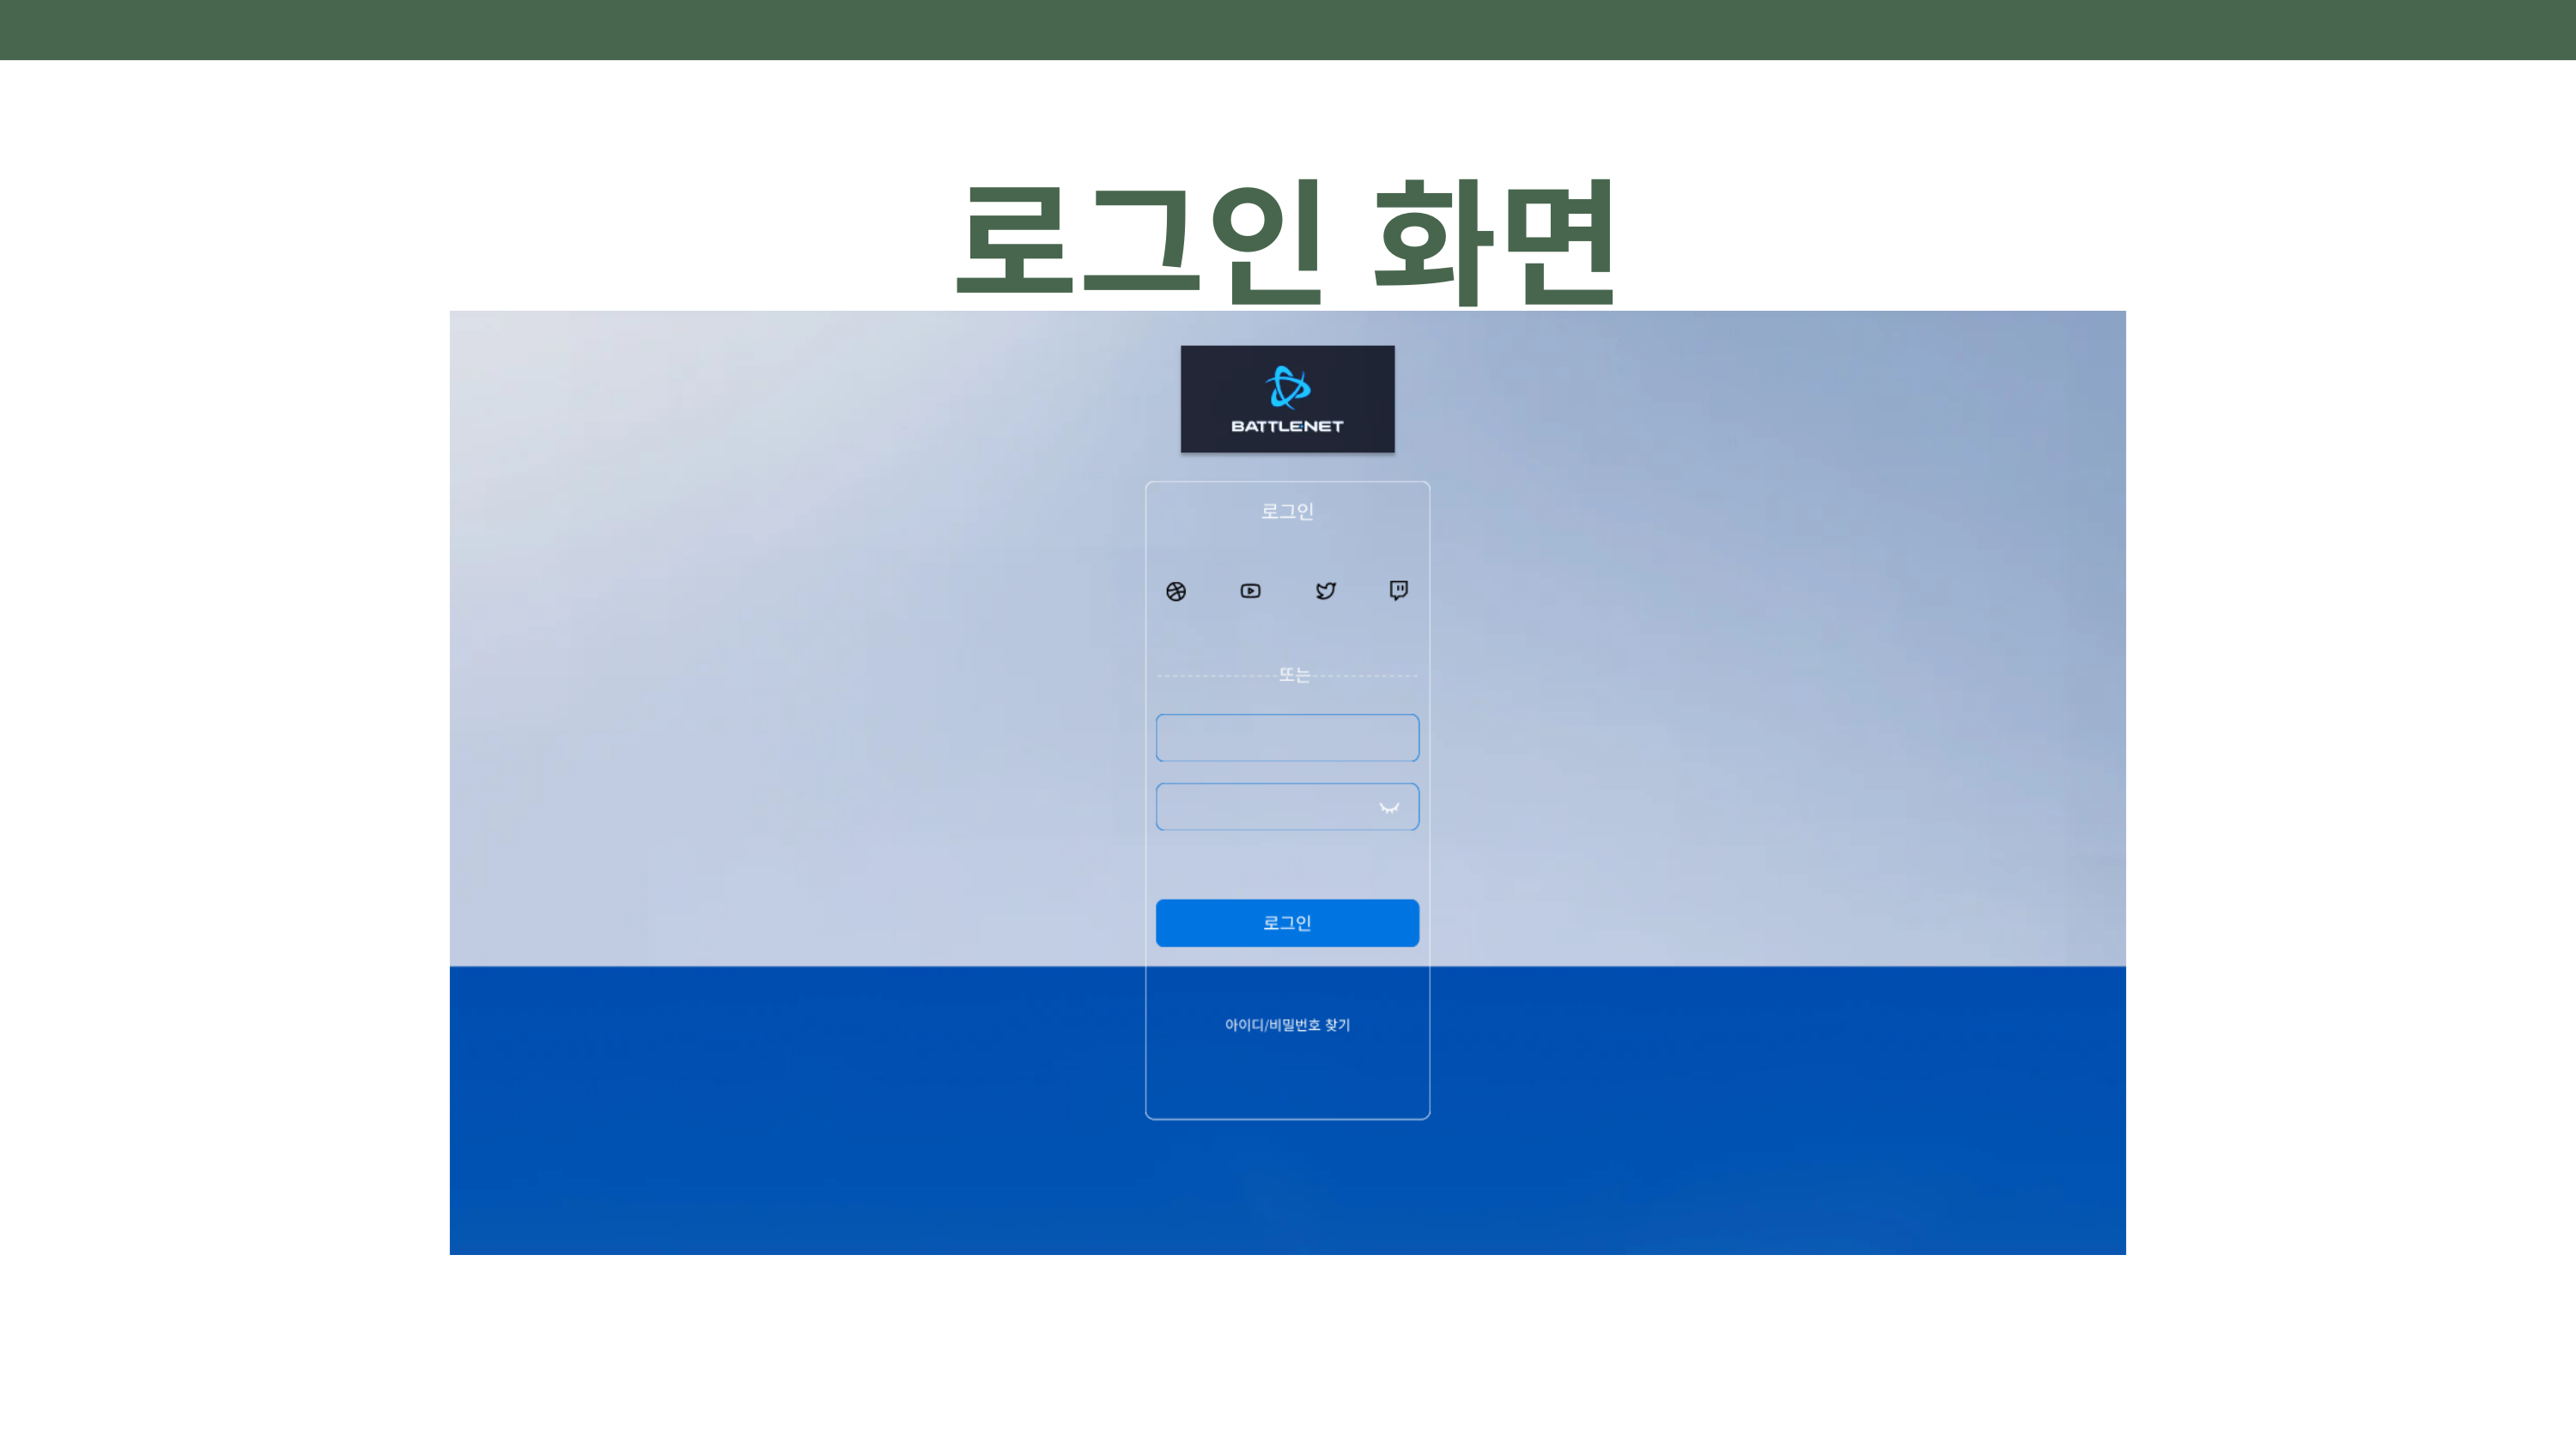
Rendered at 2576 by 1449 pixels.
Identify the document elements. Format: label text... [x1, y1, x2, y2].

text_box [0, 0, 2576, 61]
text_box 로그인 화면 [702, 130, 1876, 310]
picture [449, 311, 2127, 1255]
